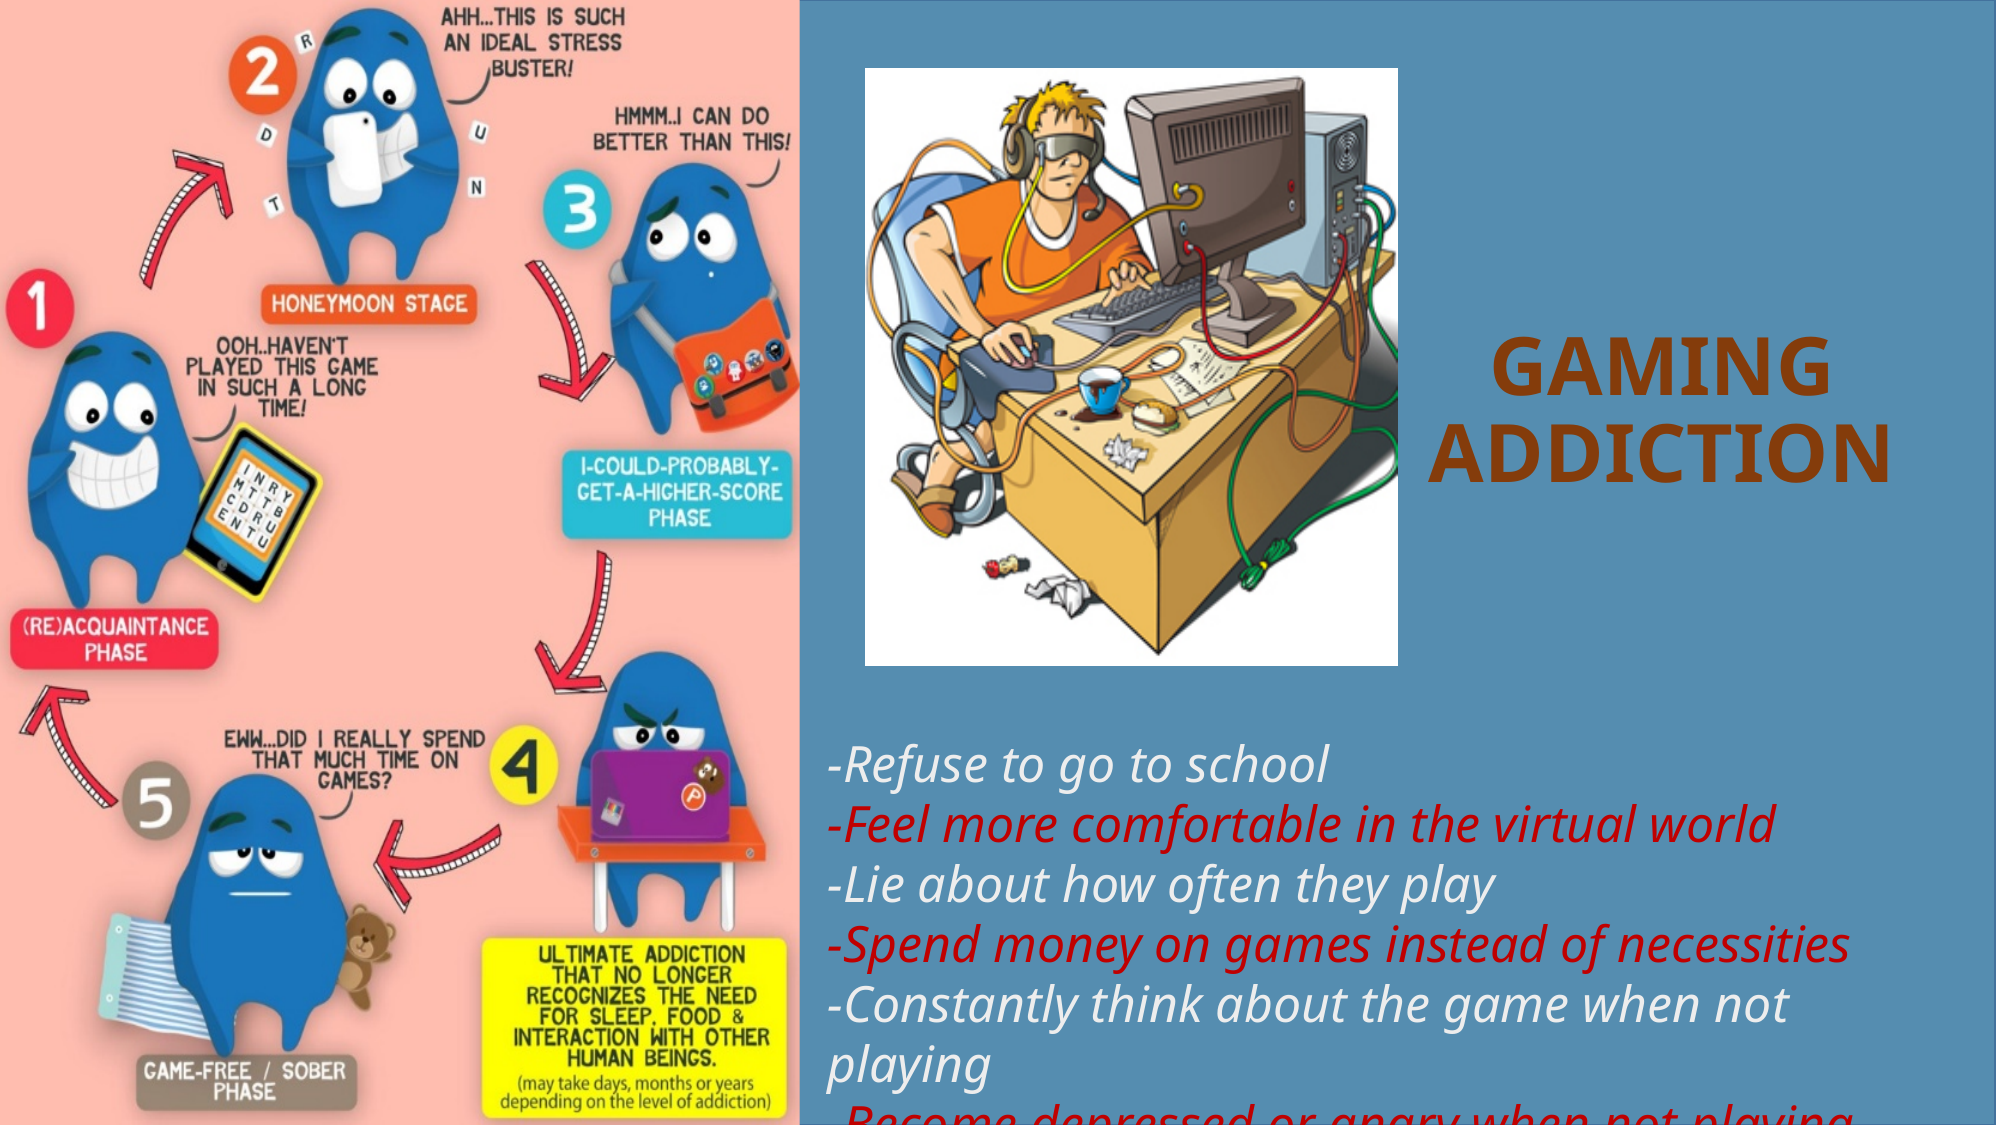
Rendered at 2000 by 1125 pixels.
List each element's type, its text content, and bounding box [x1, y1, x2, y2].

text_box -Refuse to go to school -Feel more comfortable in the virtual world -Lie about how often they play -Spend money on games instead of necessities -Constantly think about the game when not playing -Become depressed or angry when not playing [812, 724, 1969, 1125]
picture [0, 0, 800, 1125]
text_box [800, 0, 1996, 1125]
picture [865, 68, 1398, 666]
text_box GAMING ADDICTION [1412, 312, 1913, 513]
